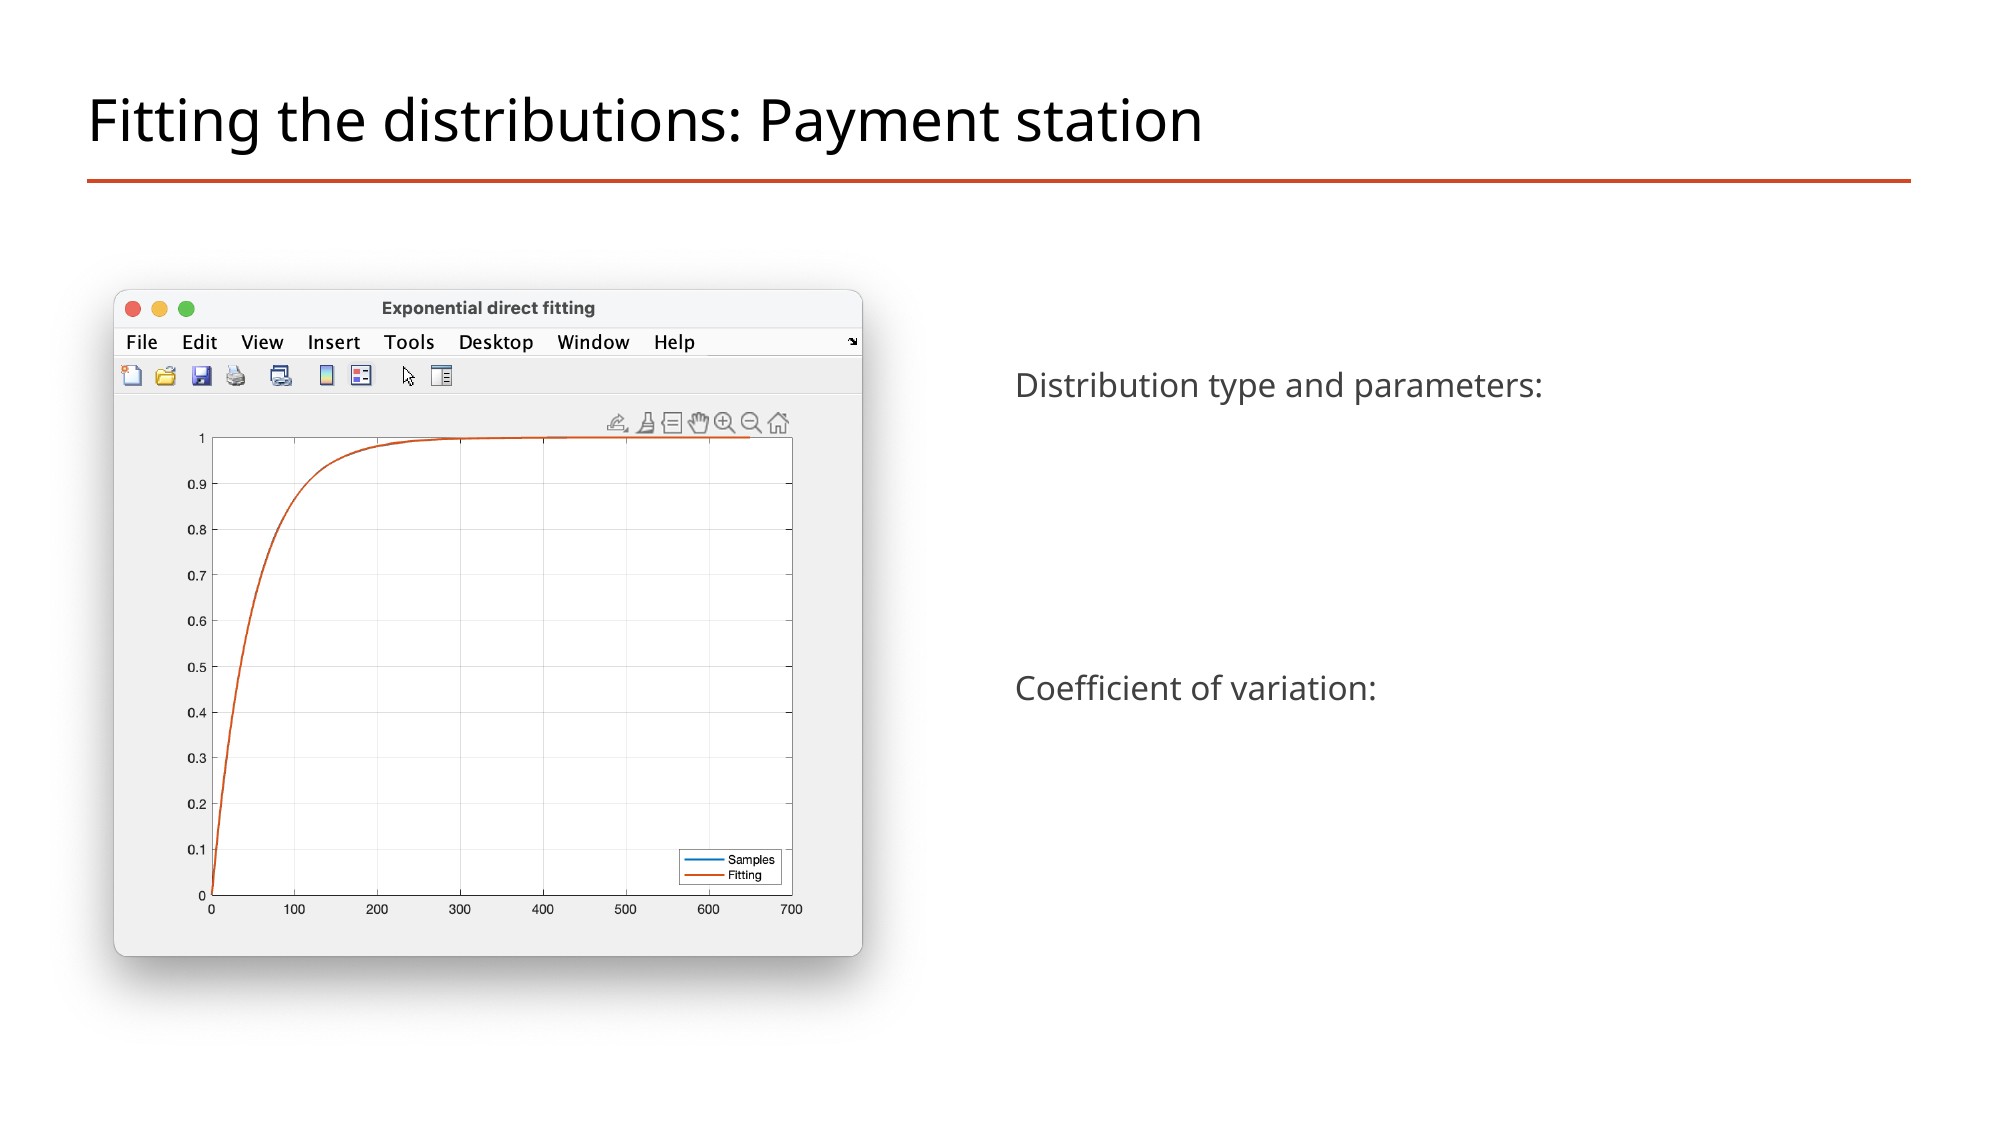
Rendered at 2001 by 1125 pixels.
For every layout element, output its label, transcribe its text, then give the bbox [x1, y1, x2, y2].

title Fitting the distributions: Payment station [72, 70, 1574, 176]
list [39, 239, 936, 1055]
